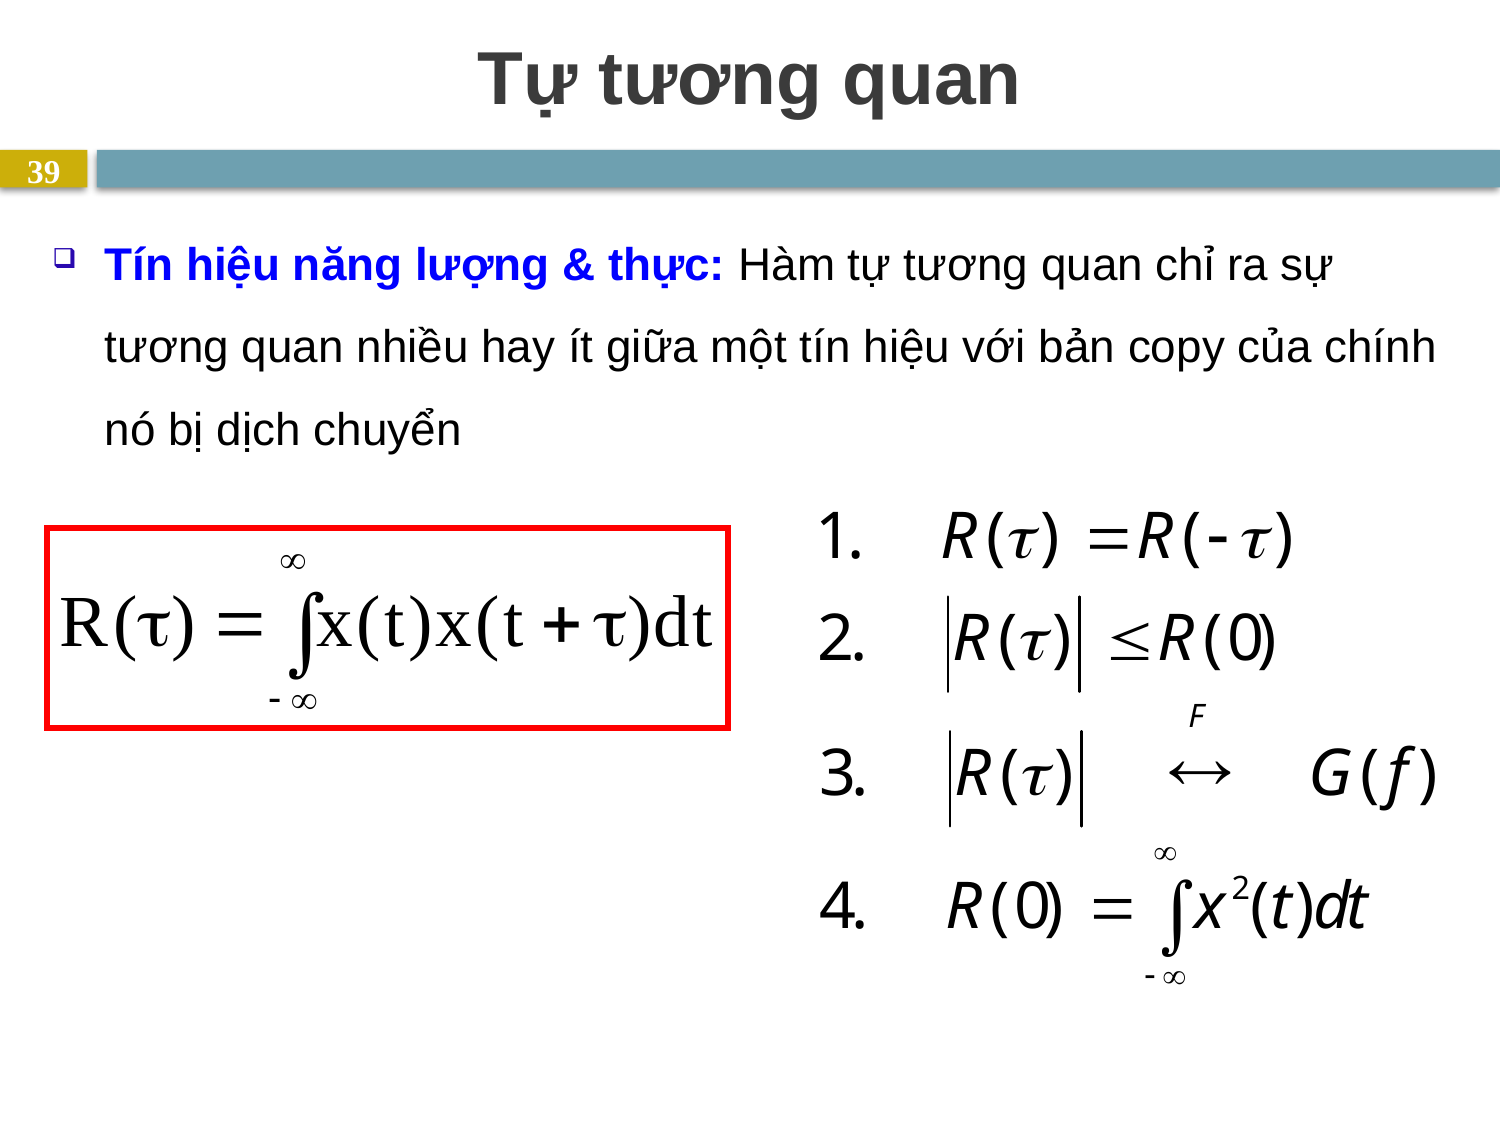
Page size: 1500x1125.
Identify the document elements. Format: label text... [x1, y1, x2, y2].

slide_number 39 [0, 149, 88, 191]
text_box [812, 496, 1451, 1001]
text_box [49, 530, 726, 726]
title Tự tương quan [0, 12, 1500, 138]
list Tín hiệu năng lượng & thực: Hàm tự tương quan chỉ ra sự tương quan nhiều hay ít giữa một tín hiệu với bản copy của chính nó bị dịch chuyển [37, 200, 1463, 1038]
